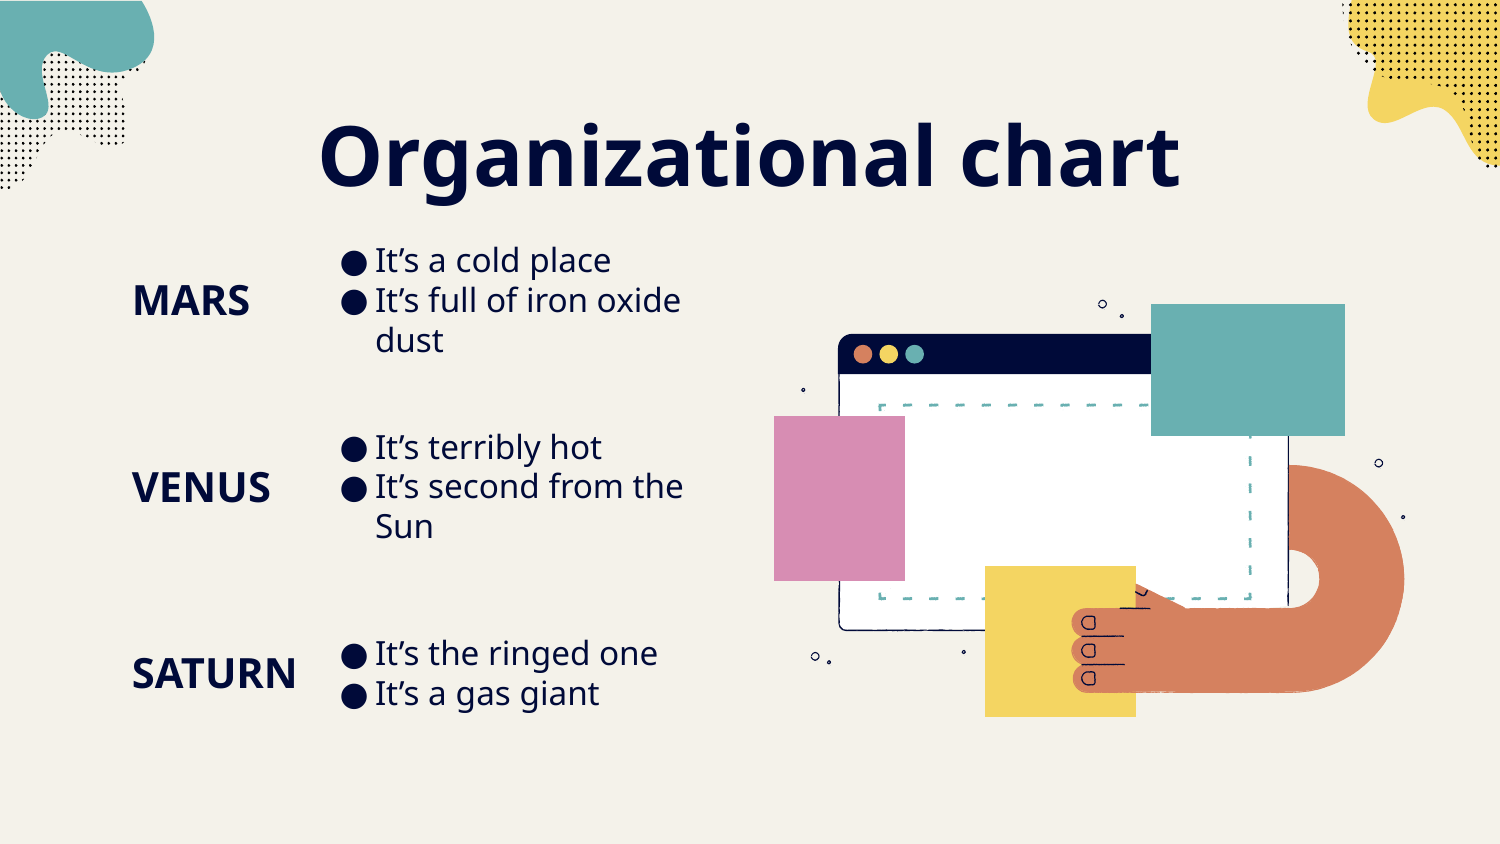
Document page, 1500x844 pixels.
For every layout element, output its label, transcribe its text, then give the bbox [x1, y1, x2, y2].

title Organizational chart [116, 88, 1383, 190]
text_box VENUS [116, 433, 323, 539]
text_box It’s the ringed one It’s a gas giant [322, 606, 763, 738]
text_box It’s a cold place It’s full of iron oxide dust [322, 233, 763, 365]
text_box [773, 299, 1406, 718]
text_box It’s terribly hot It’s second from the Sun [322, 420, 763, 552]
text_box SATURN [116, 619, 323, 725]
text_box MARS [116, 246, 323, 352]
